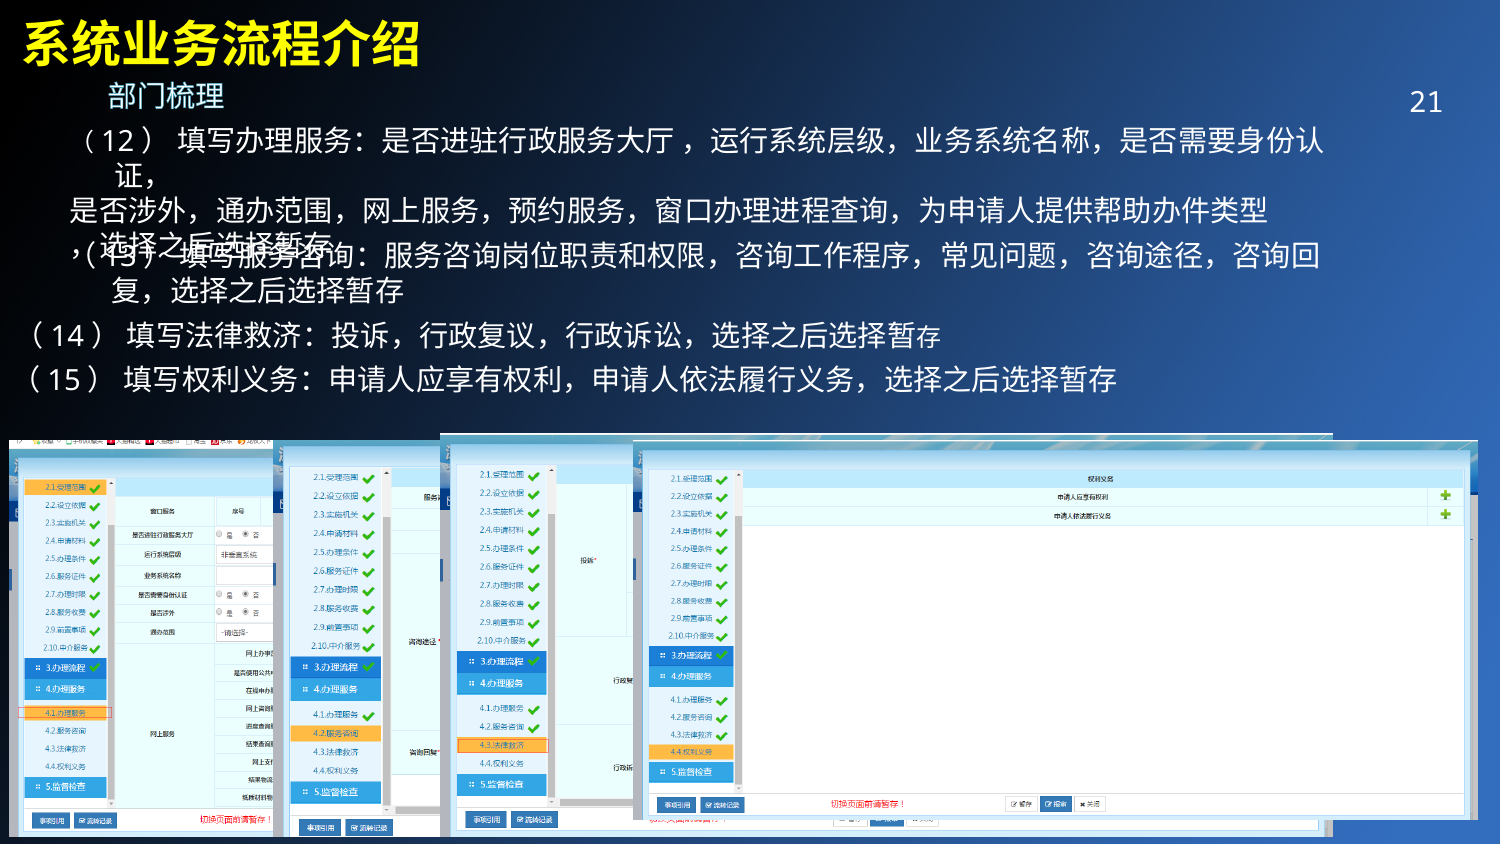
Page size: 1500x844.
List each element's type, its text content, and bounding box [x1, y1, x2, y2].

text_box （14） 填写法律救济：投诉，行政复议，行政诉讼，选择之后选择暂存 [0, 309, 1045, 353]
text_box （12） 填写办理服务：是否进驻行政服务大厅 ，运行系统层级，业务系统名称，是否需要身份认证， 是否涉外，通办范围，网上服务，预约服务，窗口办理进程查询，为申请人提供帮助办件类型 ，选择之后选择暂存 [55, 114, 1376, 270]
text_box （15） 填写权利义务：申请人应享有权利，申请人依法履行义务，选择之后选择暂存 [0, 353, 1222, 404]
text_box 系统业务流程介绍 [6, 4, 437, 80]
picture [0, 0, 1500, 844]
text_box （13） 填写服务咨询：服务咨询岗位职责和权限，咨询工作程序，常见问题，咨询途径，咨询回复，选择之后选择暂存 [52, 229, 1352, 315]
text_box 部门梳理 [92, 69, 926, 114]
